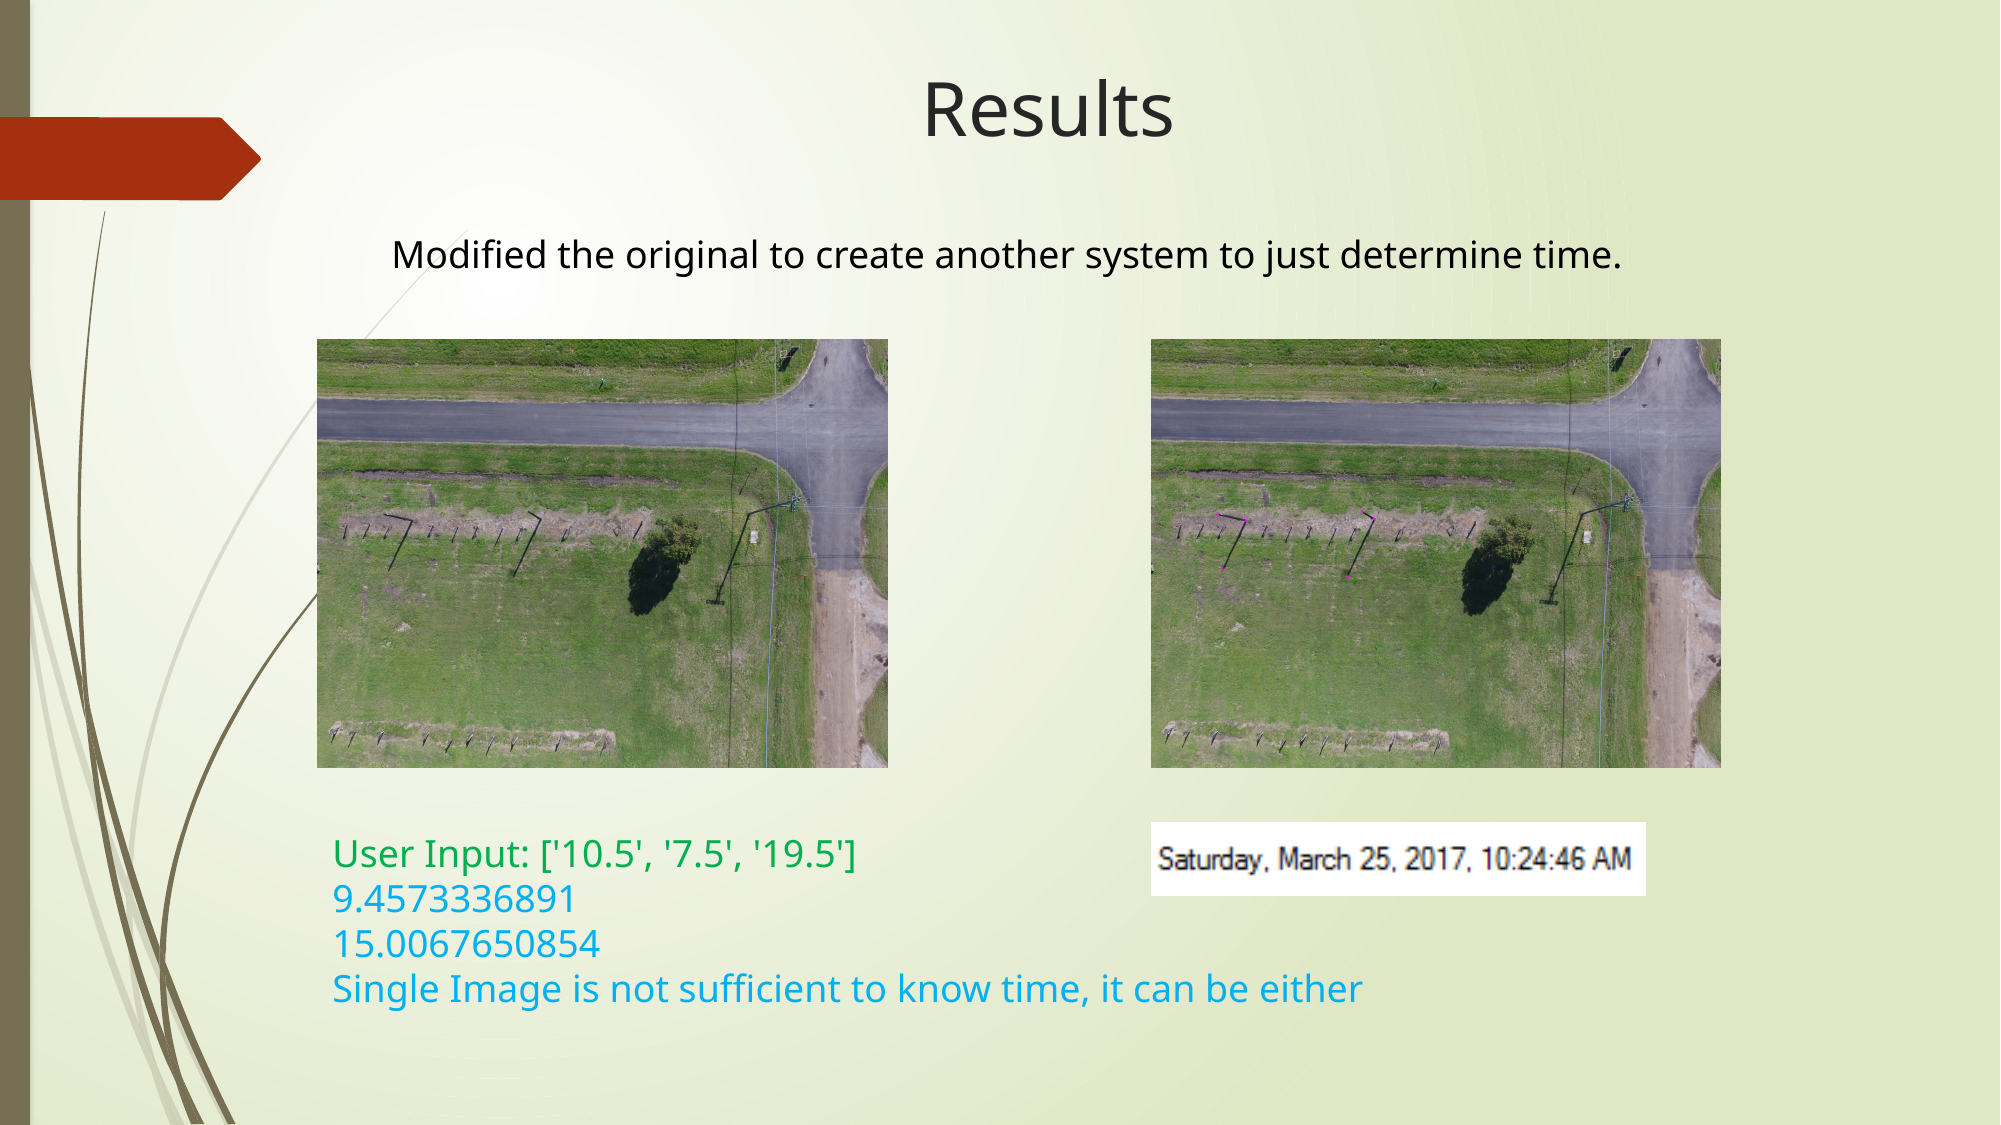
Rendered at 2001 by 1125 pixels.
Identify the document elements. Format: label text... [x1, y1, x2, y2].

picture [1150, 822, 1646, 896]
text_box Results [317, 53, 1780, 168]
text_box User Input: ['10.5', '7.5', '19.5'] 9.4573336891 15.0067650854 Single Image is not sufficient to know time, it can be either [317, 822, 1426, 1018]
picture [317, 339, 888, 768]
text_box Modified the original to create another system to just determine time. [376, 223, 1721, 284]
picture [1150, 339, 1721, 768]
